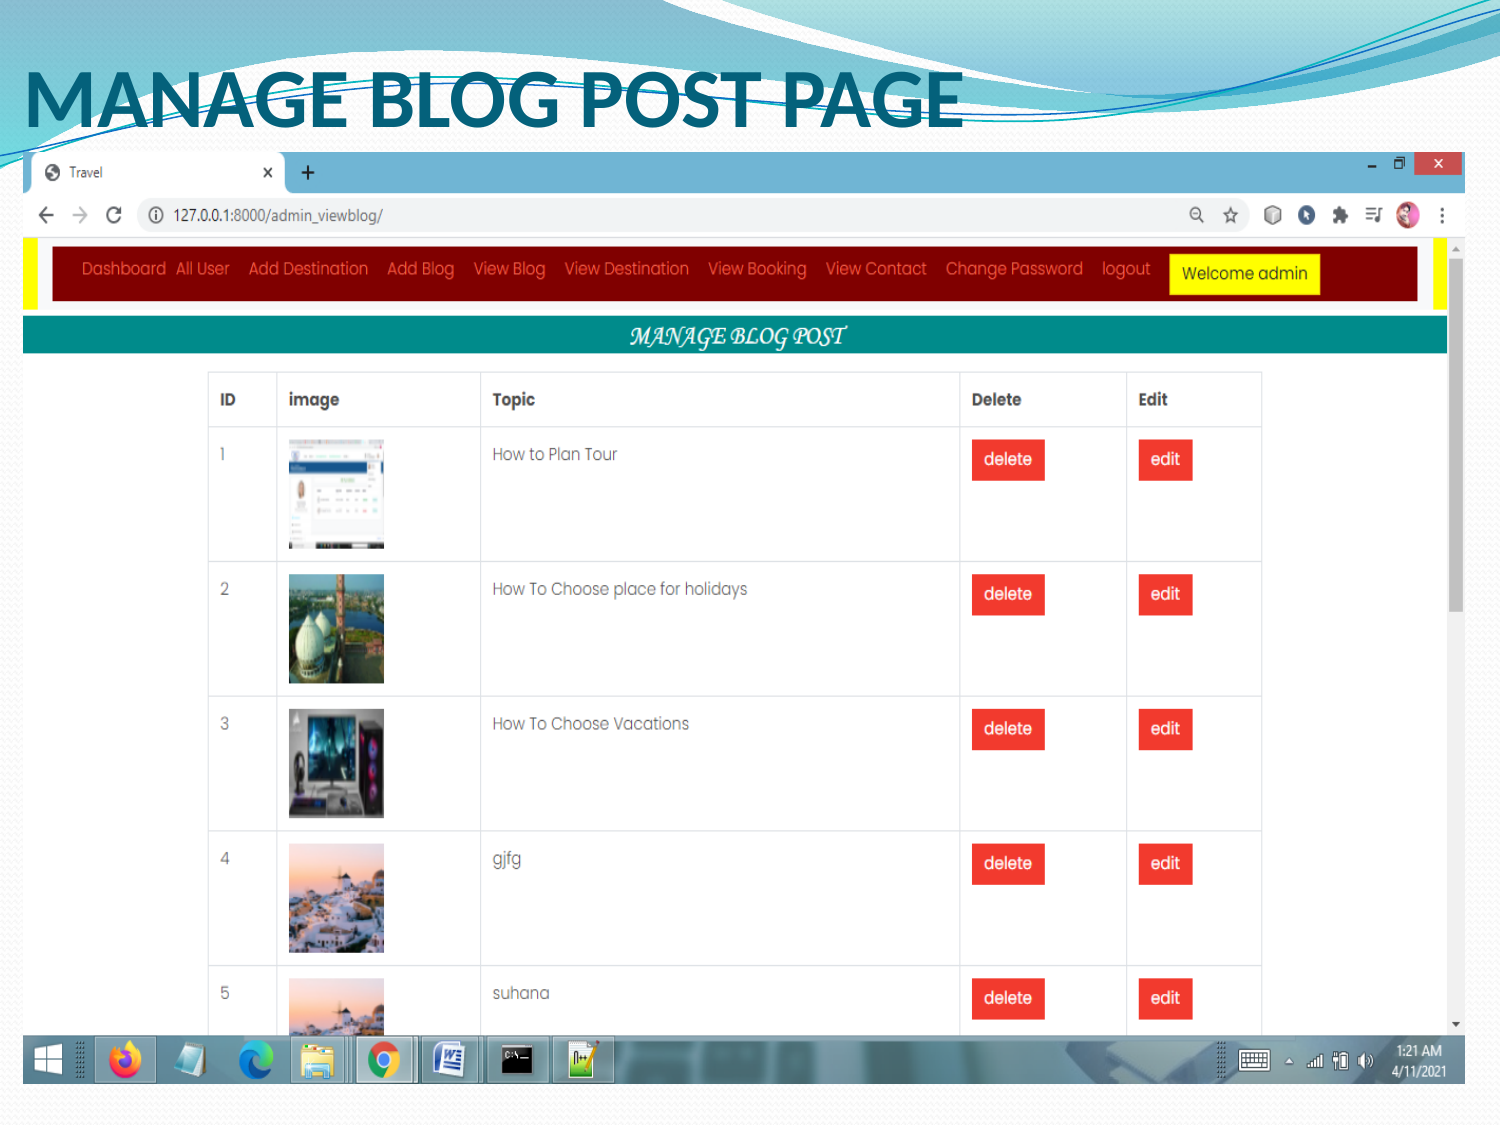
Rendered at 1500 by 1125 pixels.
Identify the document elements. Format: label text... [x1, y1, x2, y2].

picture [23, 152, 1466, 1085]
title MANAGE BLOG POST PAGE [23, 34, 1426, 152]
